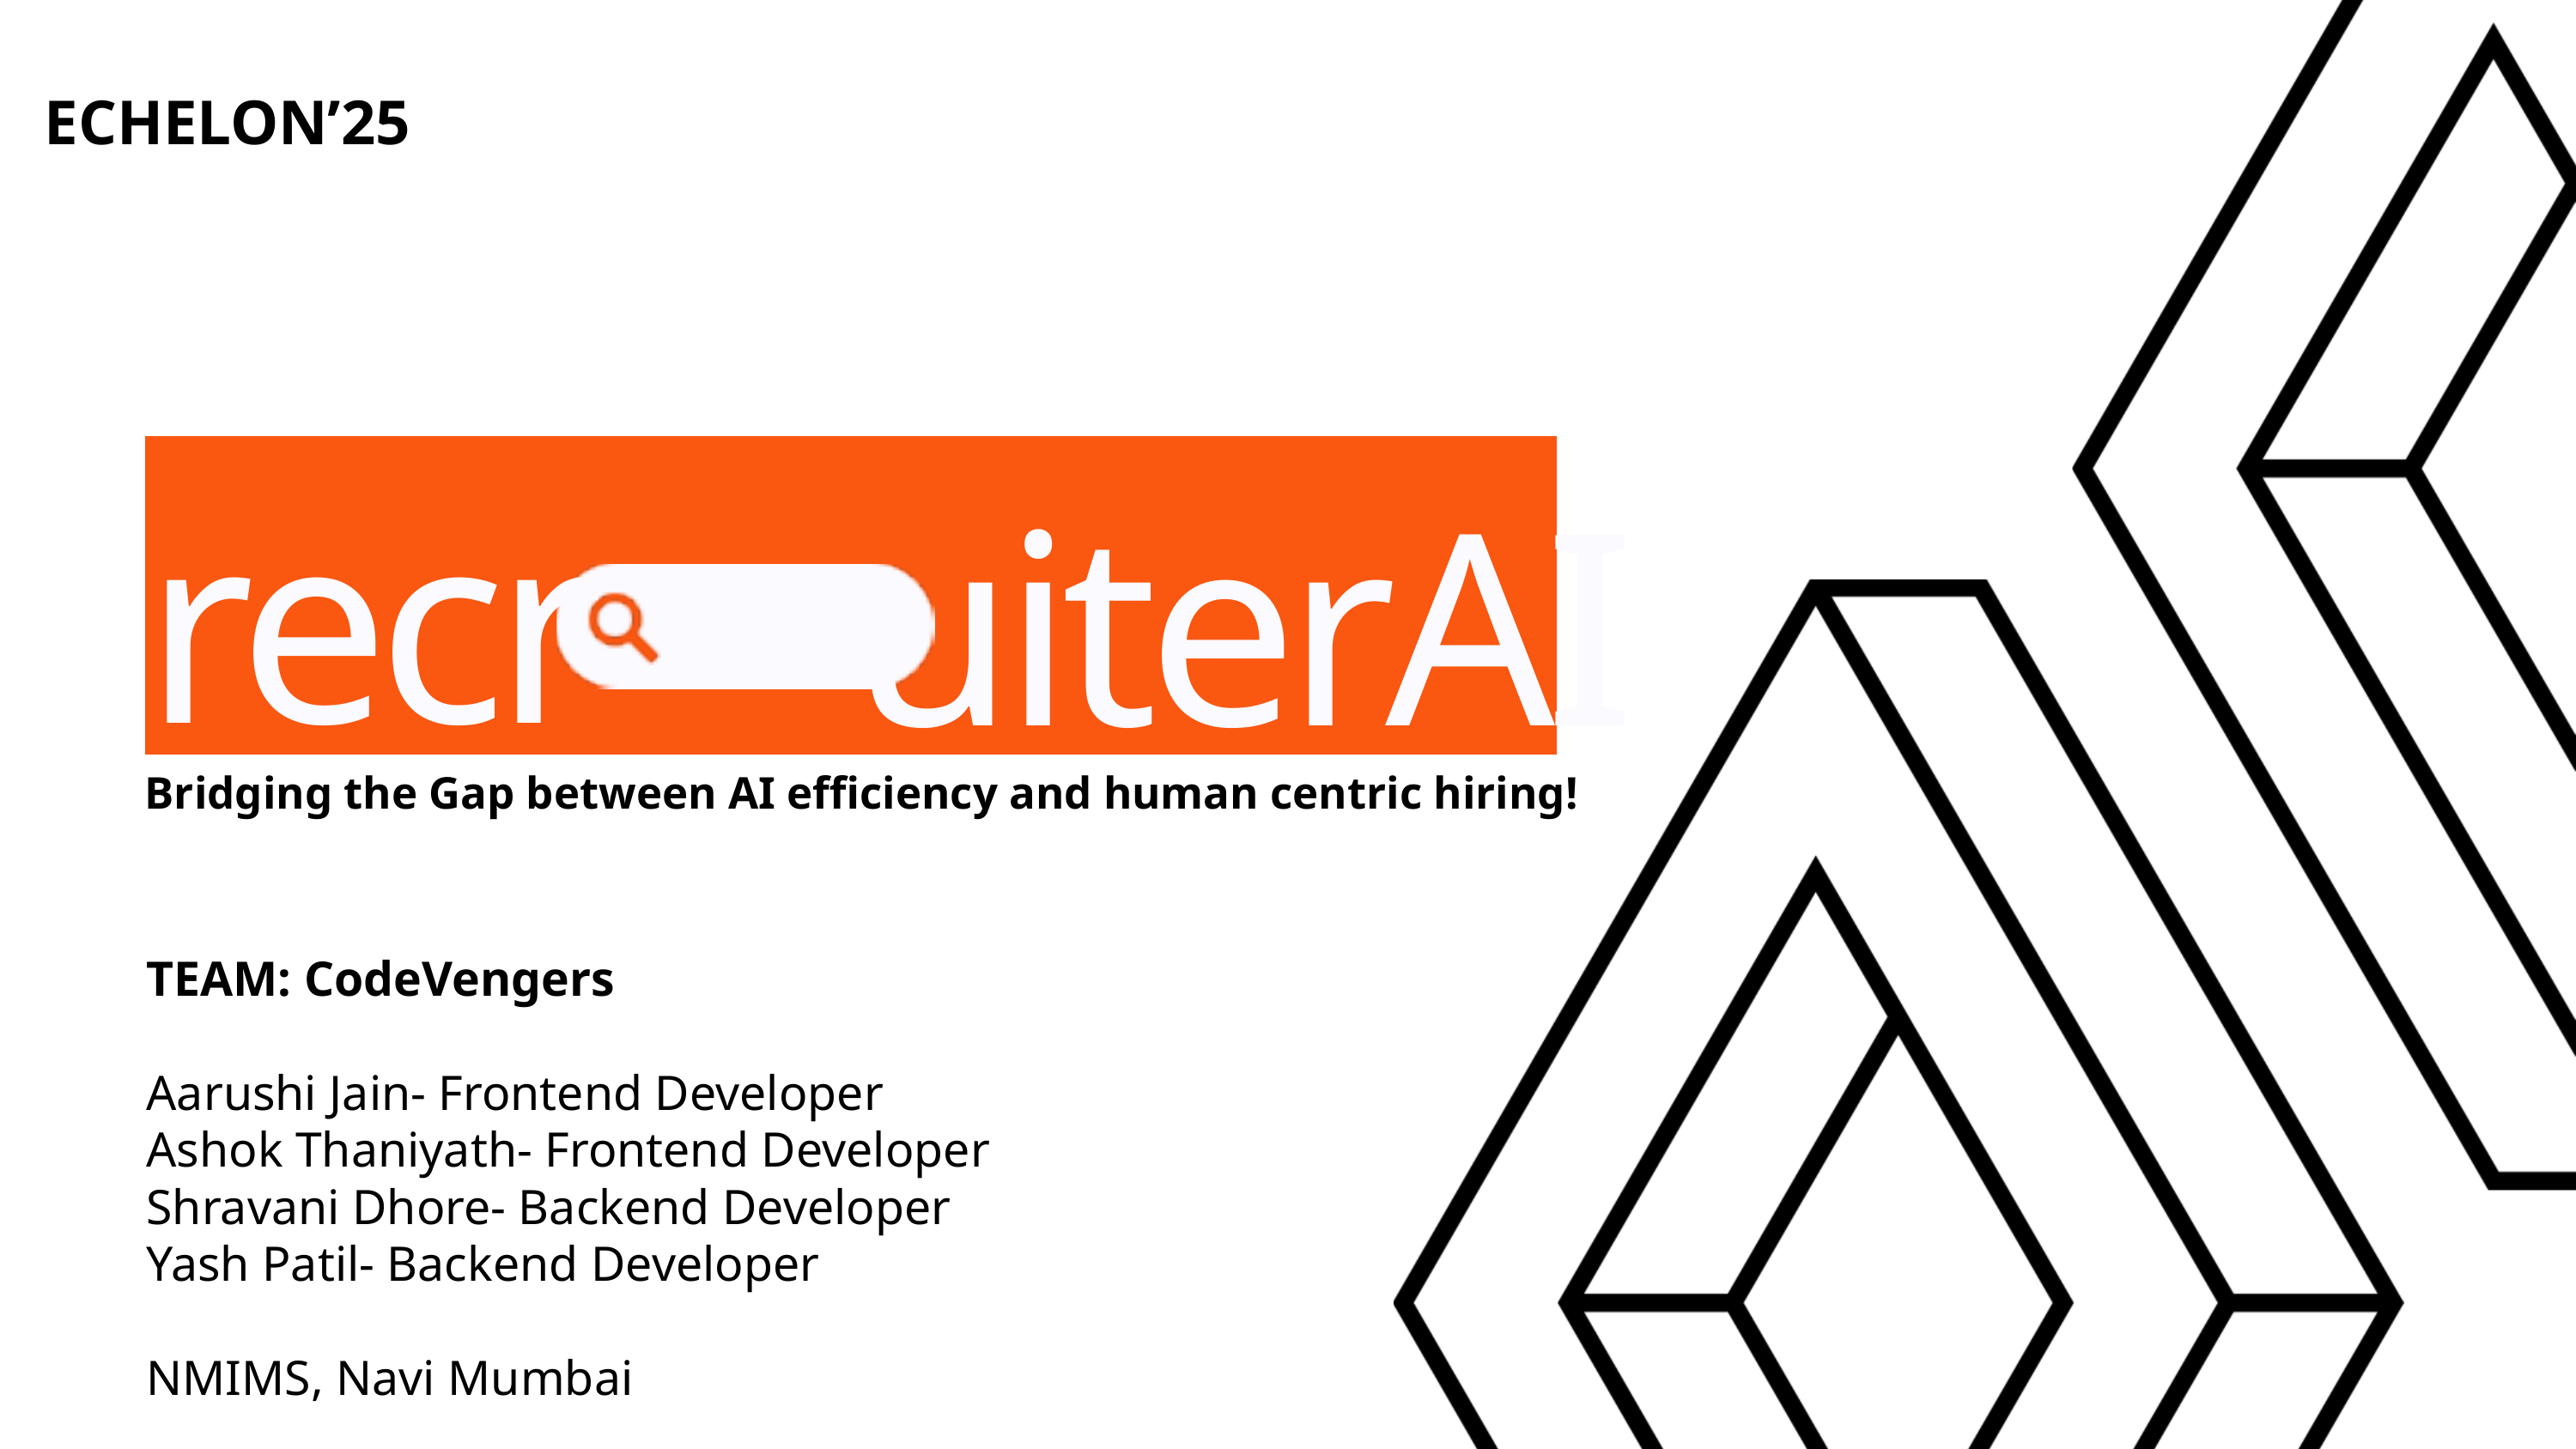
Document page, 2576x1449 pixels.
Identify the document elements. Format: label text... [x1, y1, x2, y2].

text_box Bridging the Gap between AI efficiency and human centric hiring! [144, 765, 2006, 818]
text_box TEAM: CodeVengers Aarushi Jain- Frontend Developer Ashok Thaniyath- Frontend Developer Shravani Dhore- Backend Developer Yash Patil- Backend Developer NMIMS, Navi Mumbai [146, 948, 1330, 1405]
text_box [144, 433, 1650, 755]
text_box [1393, 579, 2404, 1449]
text_box ECHELON’25 [44, 83, 648, 157]
text_box [2072, 0, 2576, 1191]
